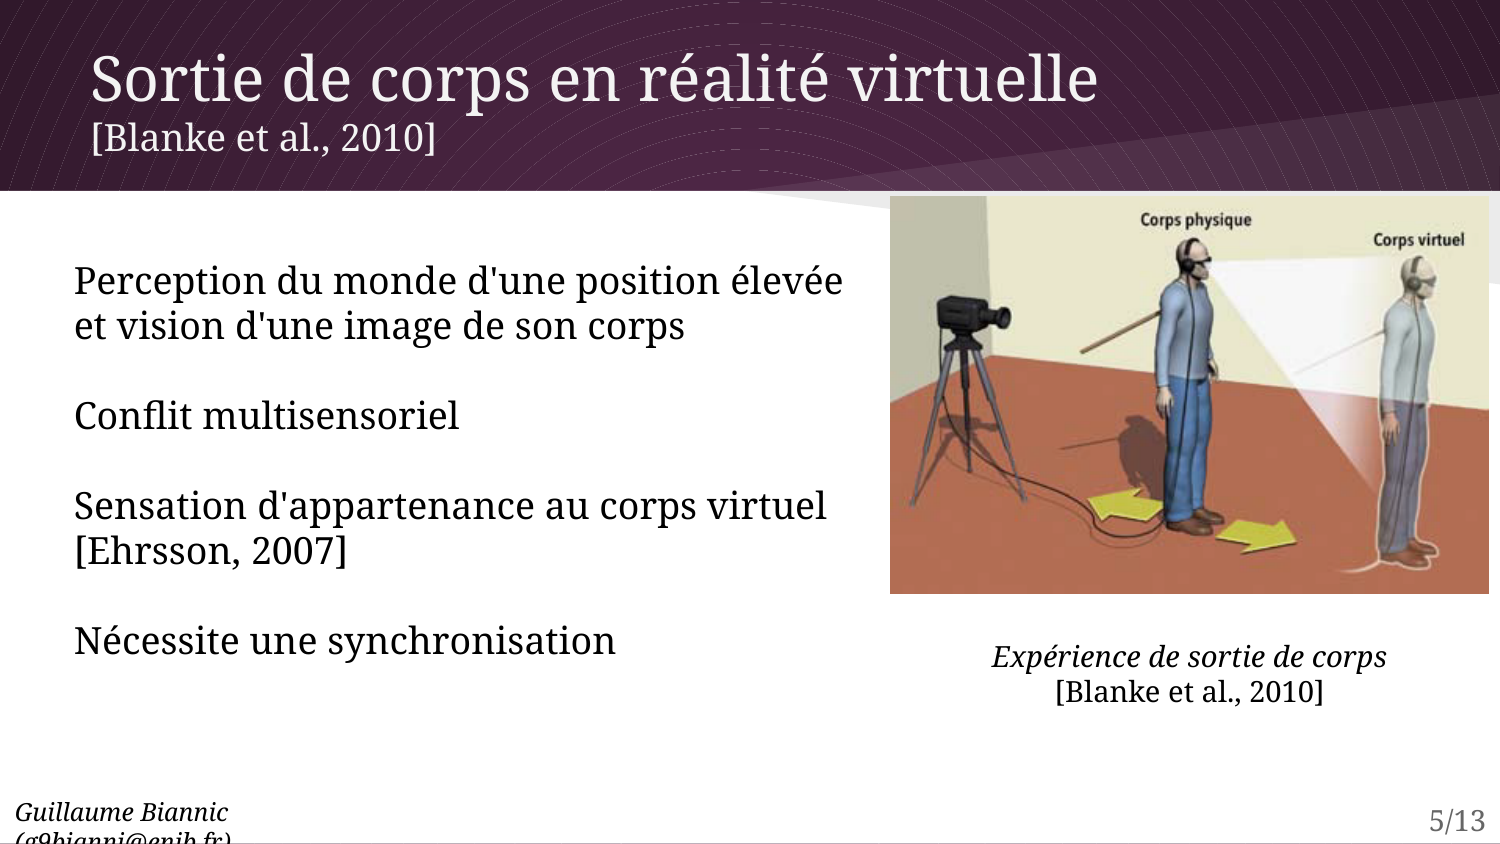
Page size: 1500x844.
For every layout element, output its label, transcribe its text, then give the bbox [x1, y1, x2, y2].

text_box Guillaume Biannic (g9bianni@enib.fr) [0, 789, 464, 844]
text_box Expérience de sortie de corps [Blanke et al., 2010] [921, 623, 1458, 757]
picture [890, 196, 1490, 594]
text_box 5/13 [1398, 791, 1500, 844]
list Perception du monde d'une position élevée et vision d'une image de son corps Conflit multisensoriel Sensation d'appartenance au corps virtuel [Ehrsson, 2007] Nécessite une synchronisation [58, 196, 866, 819]
title Sortie de corps en réalité virtuelle [Blanke et al., 2010] [75, 24, 1425, 175]
